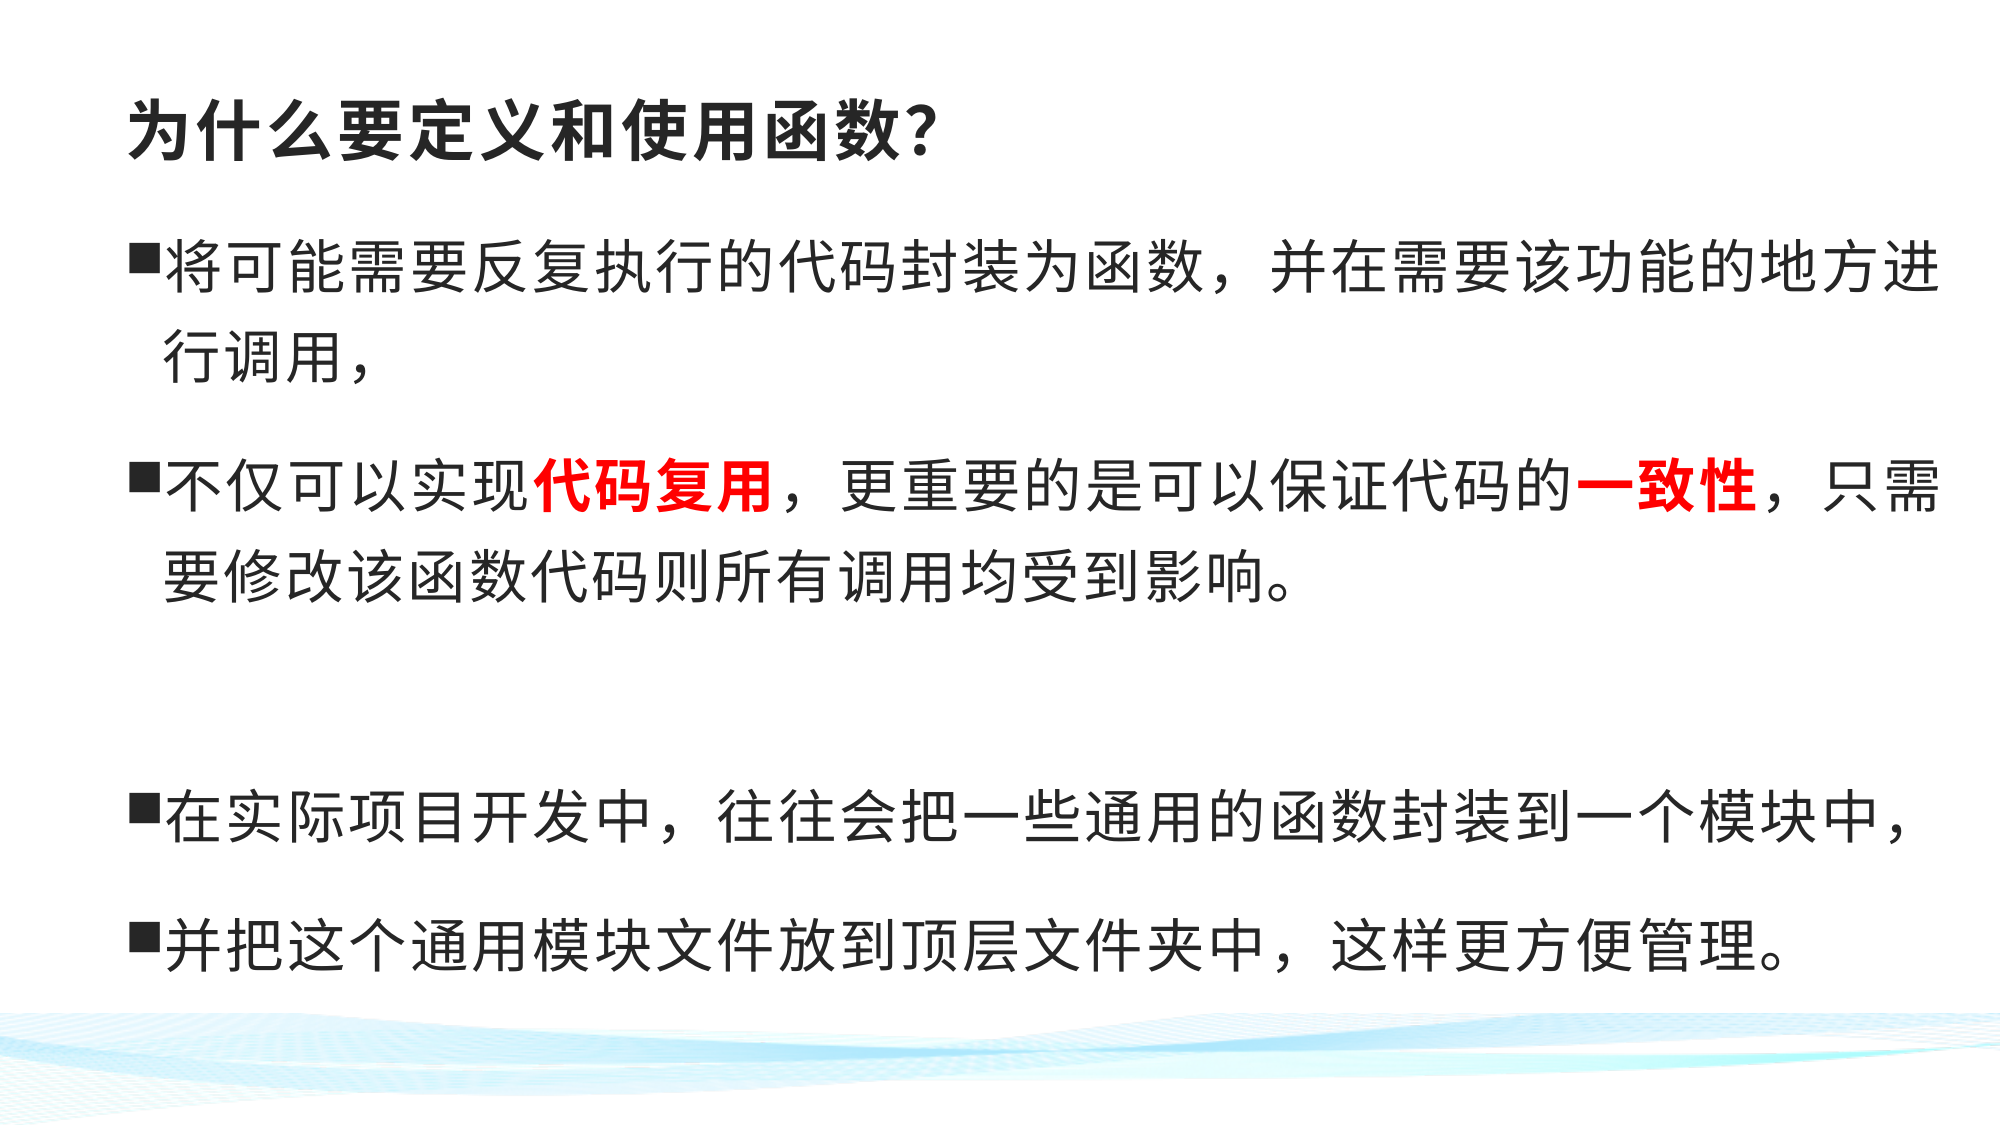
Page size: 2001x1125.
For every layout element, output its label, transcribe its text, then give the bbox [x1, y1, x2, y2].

picture [0, 1013, 2000, 1125]
title 为什么要定义和使用函数？ [109, 72, 1891, 185]
list 将可能需要反复执行的代码封装为函数，并在需要该功能的地方进行调用， 不仅可以实现代码复用，更重要的是可以保证代码的一致性，只需要修改该函数代码则所有调用均受到影响。 在实际项目开发中，往往会把一些通用的函数封装到一个模块中， 并把这个通用模块文件放到顶层文件夹中，这样更方便管理。 [109, 201, 1976, 1041]
